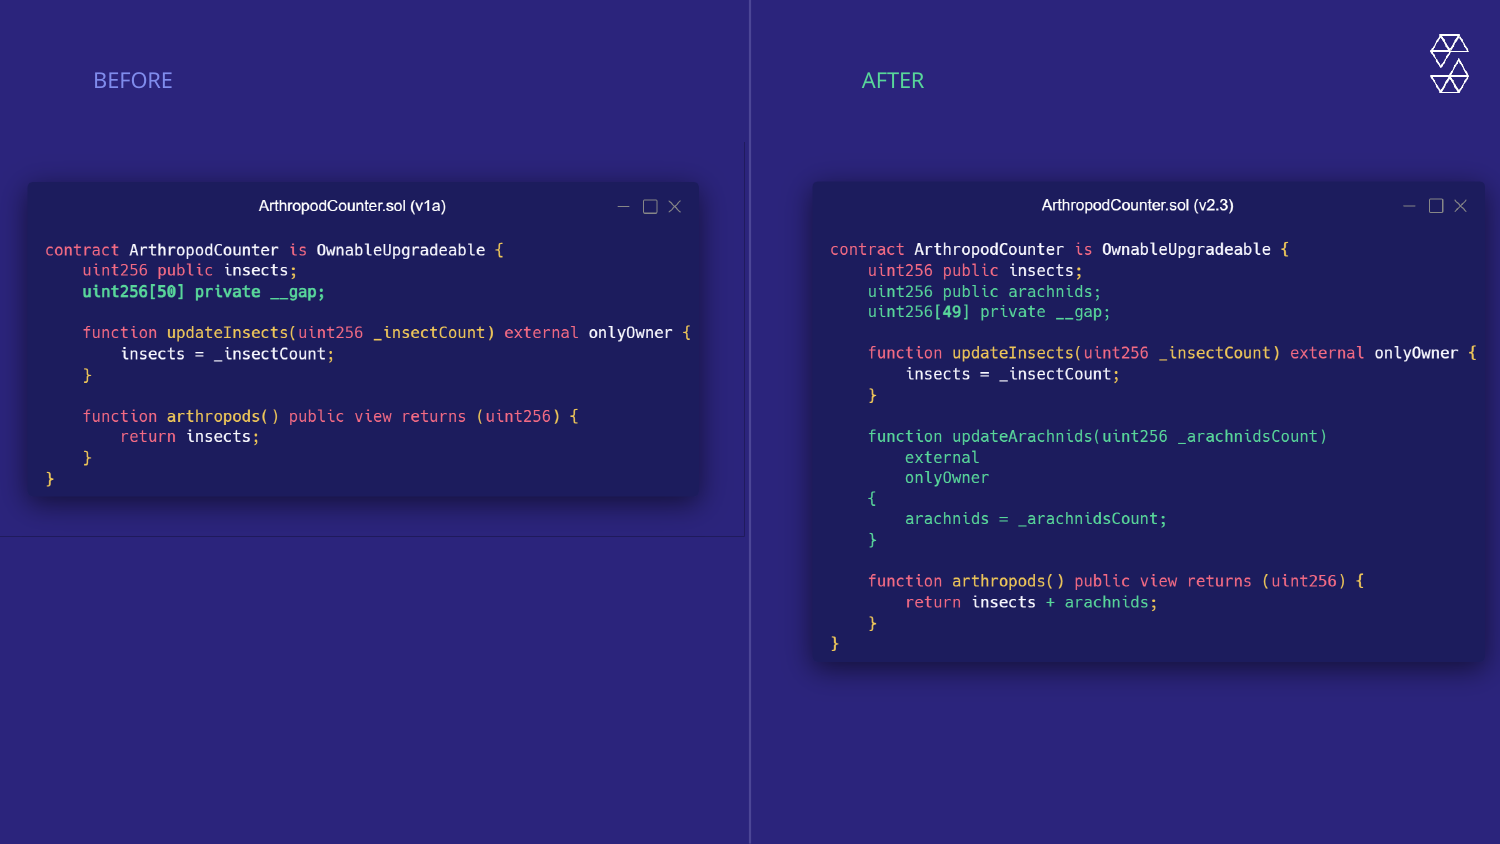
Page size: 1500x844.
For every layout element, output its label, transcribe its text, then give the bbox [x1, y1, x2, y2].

picture [766, 141, 1500, 703]
text_box BEFORE [78, 62, 238, 90]
picture [1430, 34, 1469, 93]
text_box AFTER [846, 62, 991, 90]
picture [0, 141, 746, 537]
